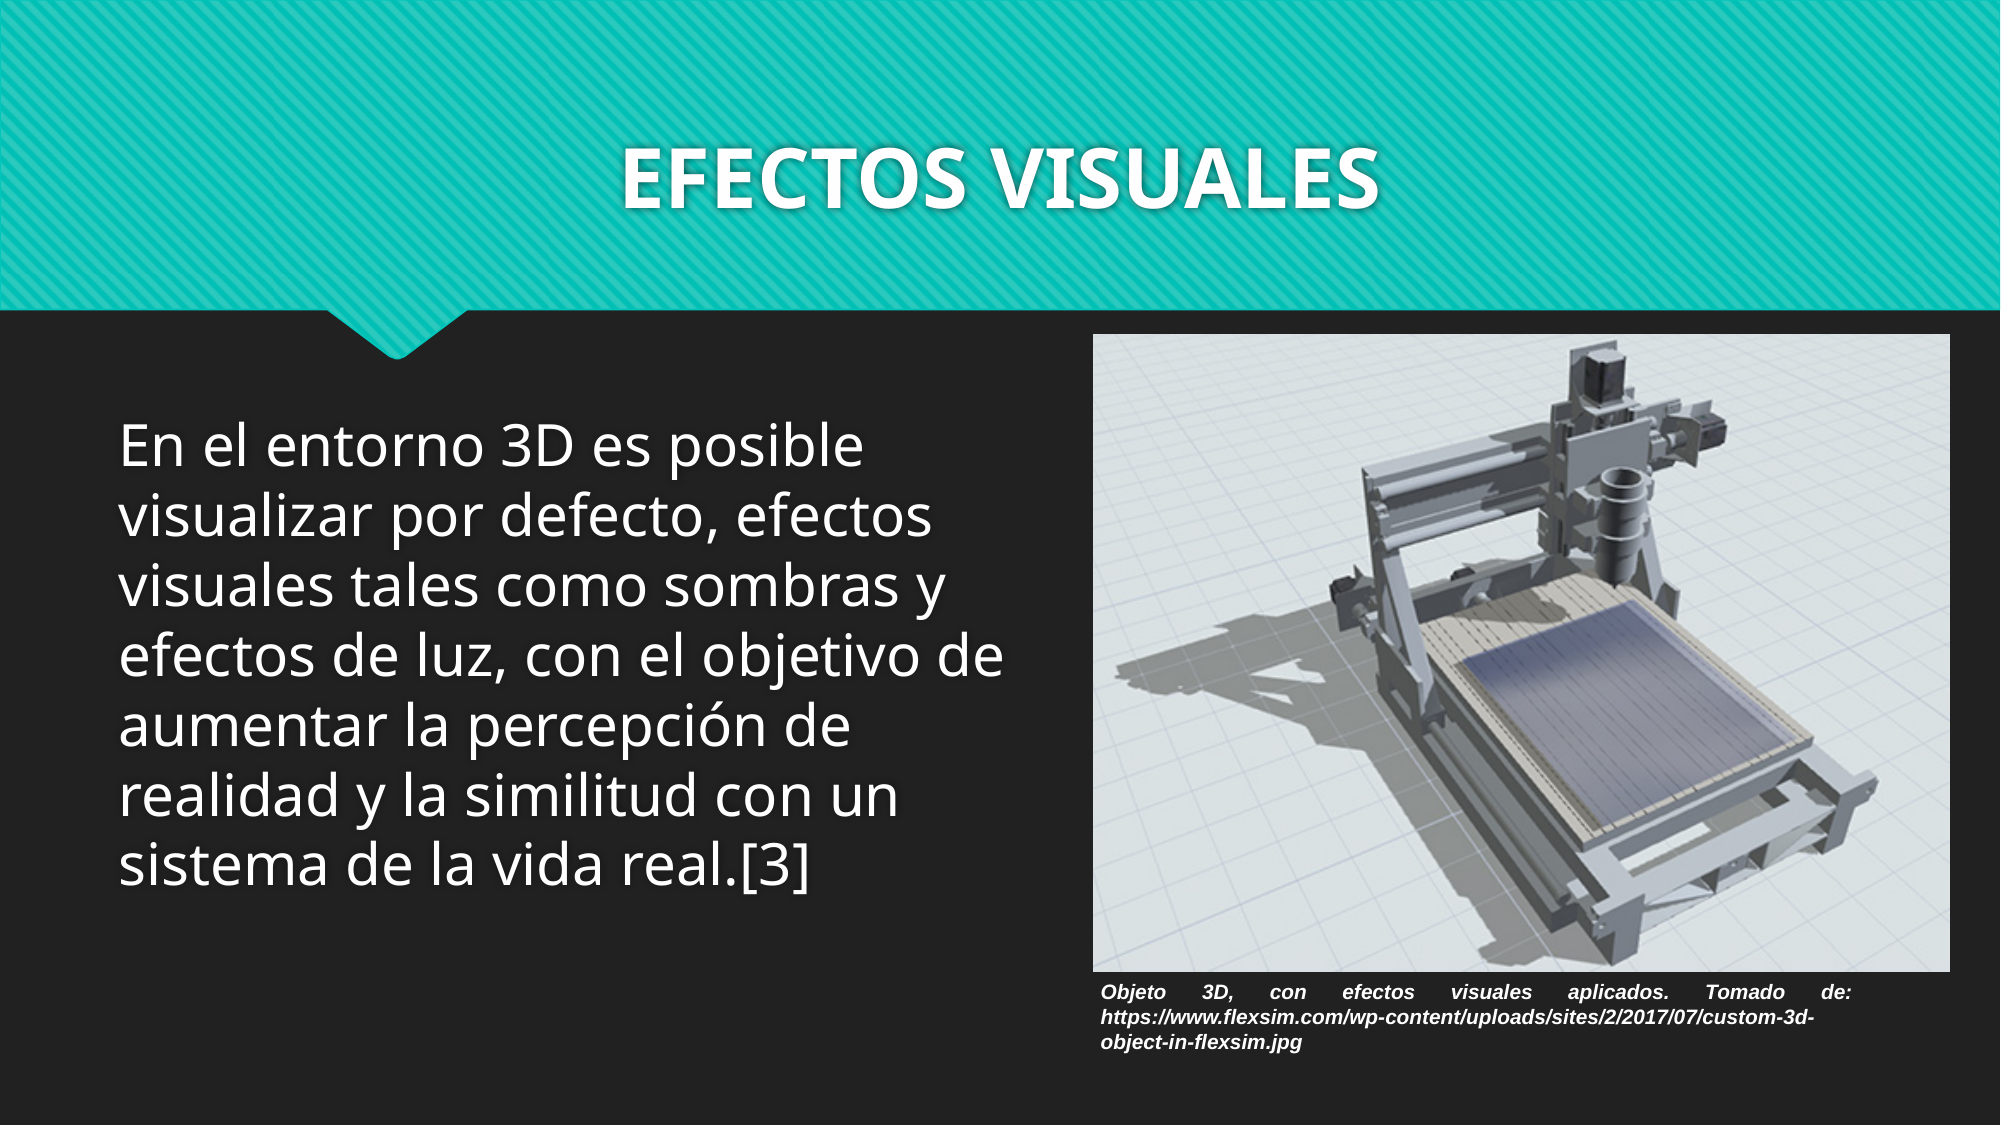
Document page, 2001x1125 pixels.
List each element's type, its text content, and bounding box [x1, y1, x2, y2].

text_box Objeto 3D, con efectos visuales aplicados. Tomado de: https://www.flexsim.com/wp-content/uploads/sites/2/2017/07/custom-3d-object-in-flexsim.jpg [1085, 971, 1868, 1061]
picture [1092, 334, 1950, 972]
list En el entorno 3D es posible visualizar por defecto, efectos visuales tales como sombras y efectos de luz, con el objetivo de aumentar la percepción de realidad y la similitud con un sistema de la vida real.[3] [103, 334, 1069, 972]
title EFECTOS VISUALES [132, 73, 1868, 233]
